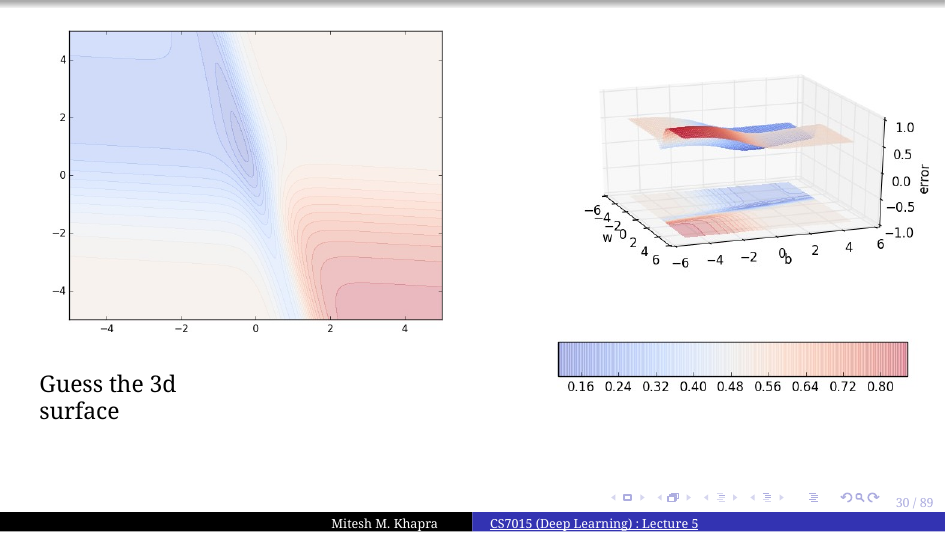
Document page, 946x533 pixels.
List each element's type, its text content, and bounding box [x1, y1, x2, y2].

picture [557, 73, 929, 391]
text_box 30 / 89 [893, 493, 942, 510]
picture [51, 30, 443, 332]
picture [0, 0, 945, 8]
text_box Guess the 3d surface [37, 367, 248, 425]
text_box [0, 511, 946, 532]
